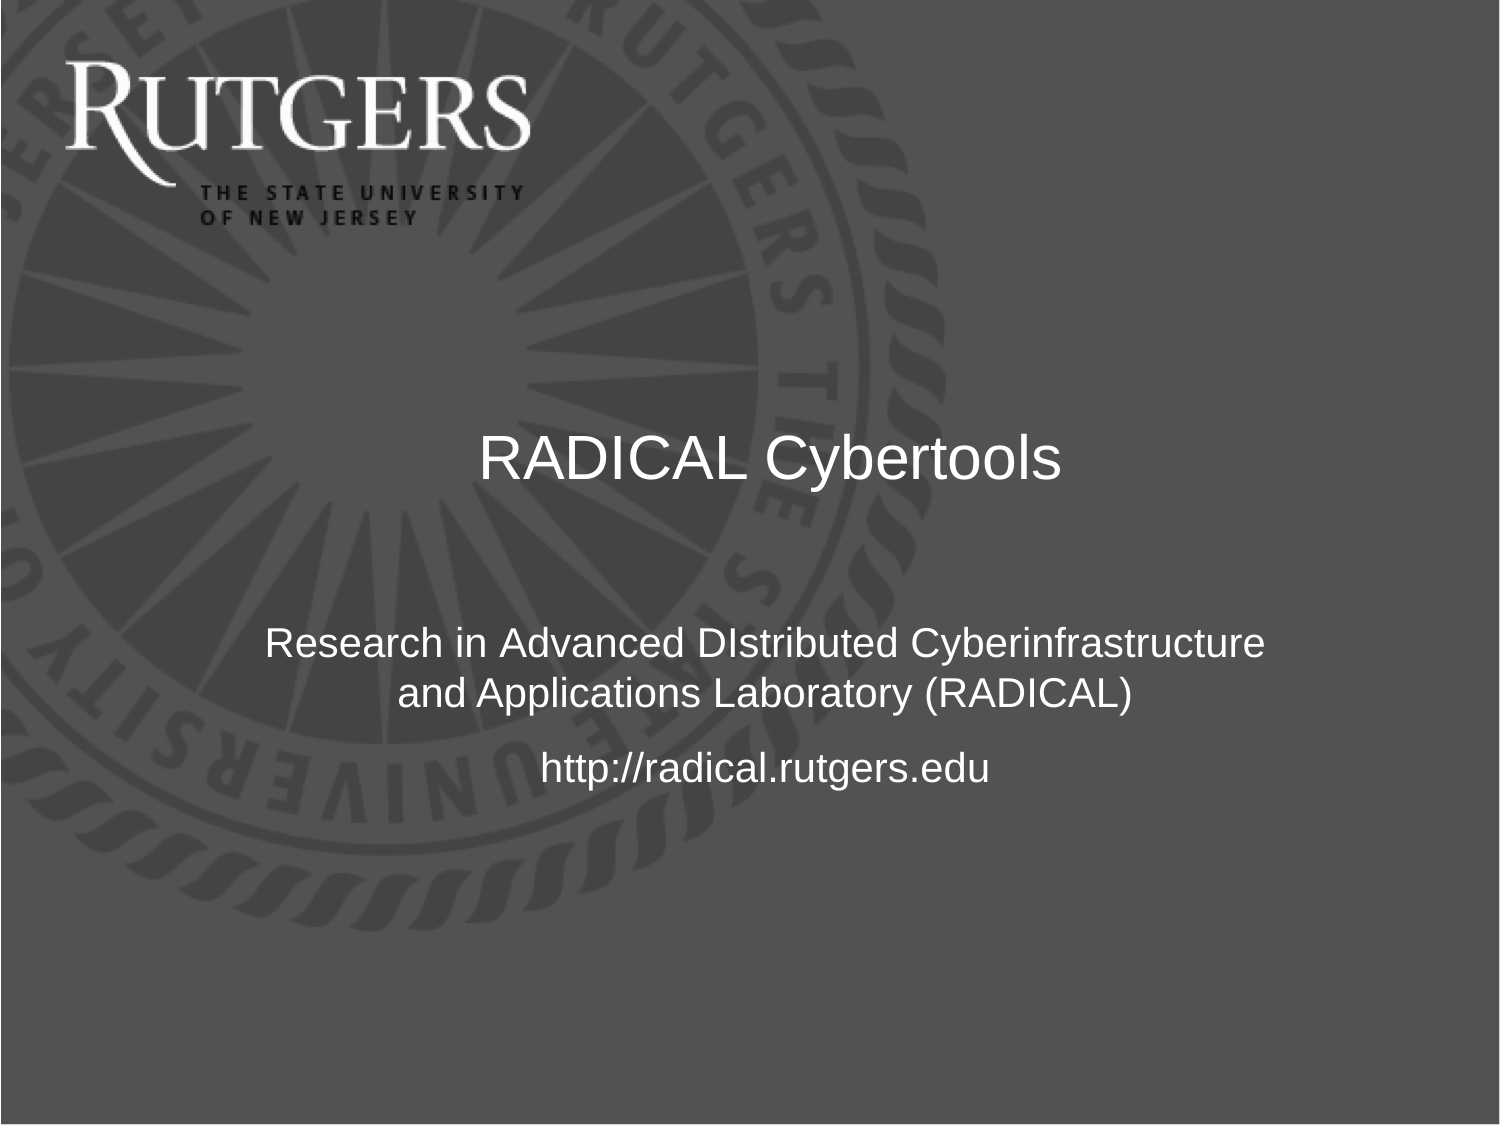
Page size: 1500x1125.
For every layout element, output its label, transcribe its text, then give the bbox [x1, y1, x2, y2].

title RADICAL Cybertools [112, 266, 1429, 508]
picture [0, 0, 1500, 1125]
subtitle Research in Advanced DIstributed Cyberinfrastructure and Applications Laboratory (RADICAL) http://radical.rutgers.edu [240, 525, 1291, 814]
